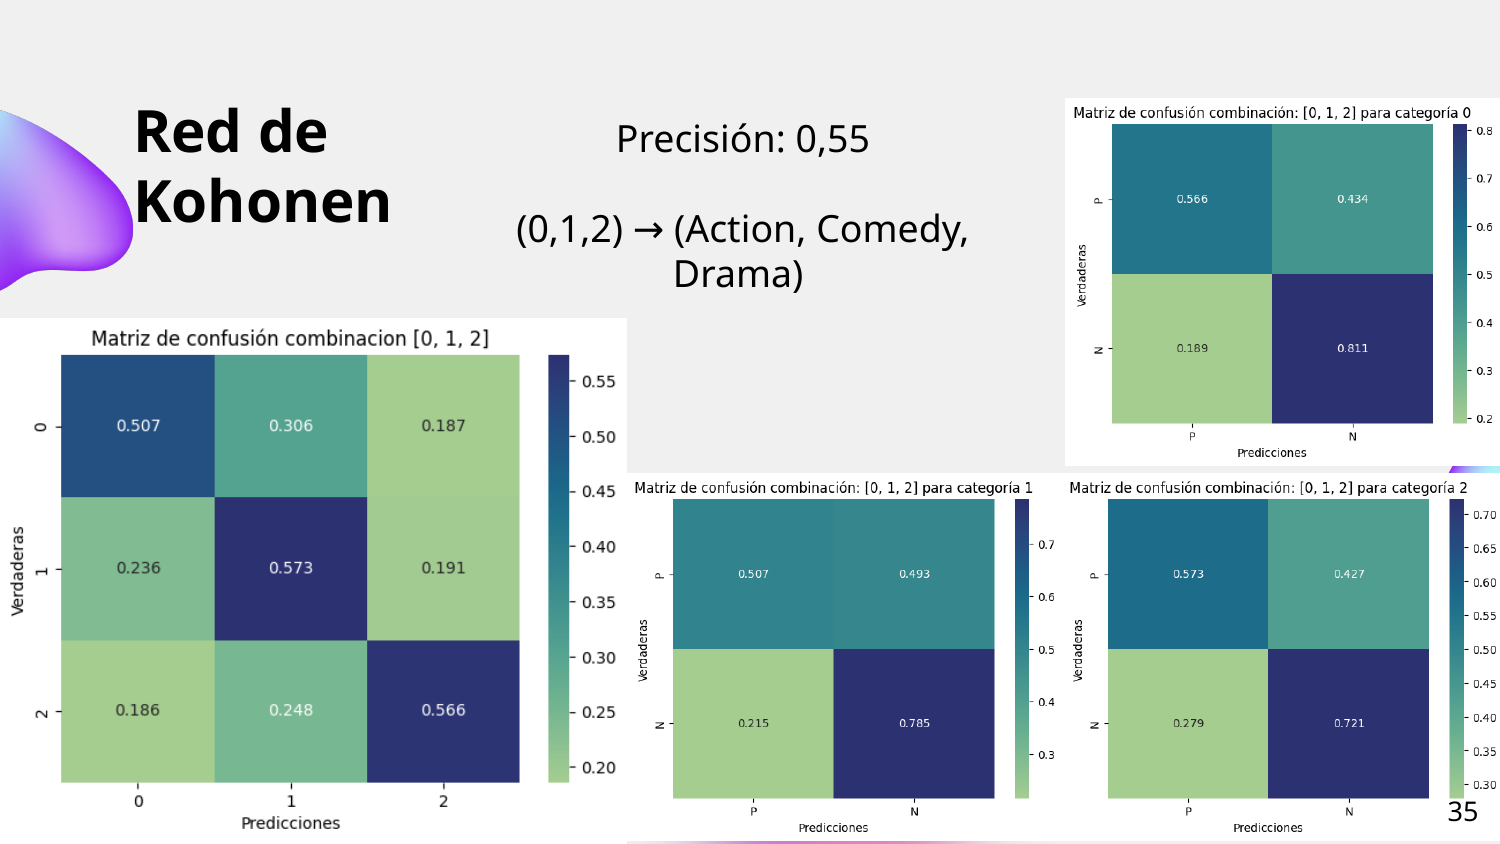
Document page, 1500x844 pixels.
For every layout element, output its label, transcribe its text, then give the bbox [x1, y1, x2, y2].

title Red de Kohonen [118, 72, 433, 255]
text_box Precisión: 0,55 (0,1,2) → (Action, Comedy, Drama) [479, 98, 1007, 311]
picture [0, 0, 1500, 844]
